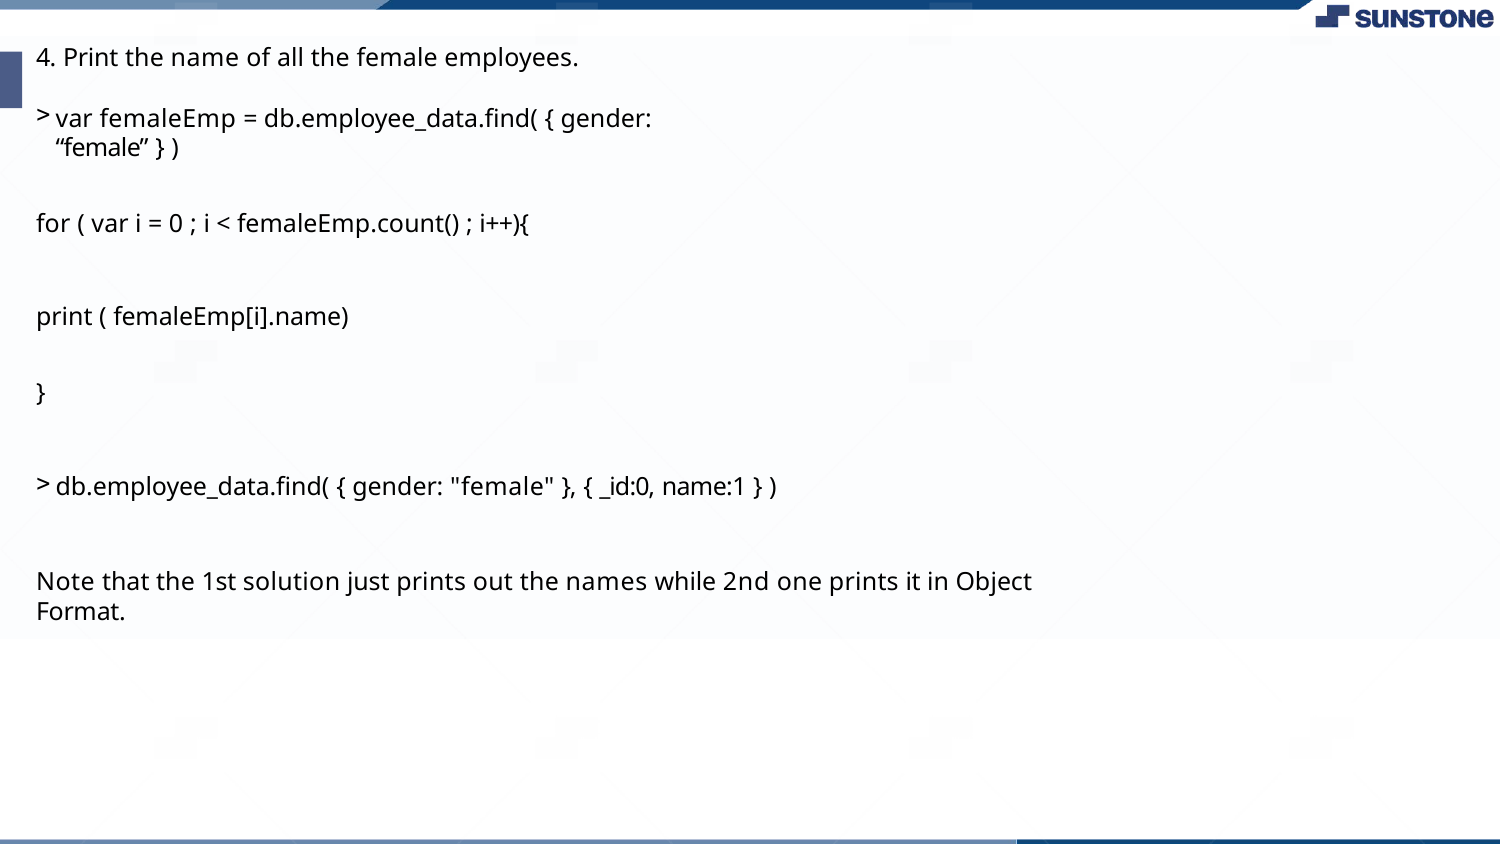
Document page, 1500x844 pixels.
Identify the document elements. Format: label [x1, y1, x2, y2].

text_box [0, 0, 1500, 844]
